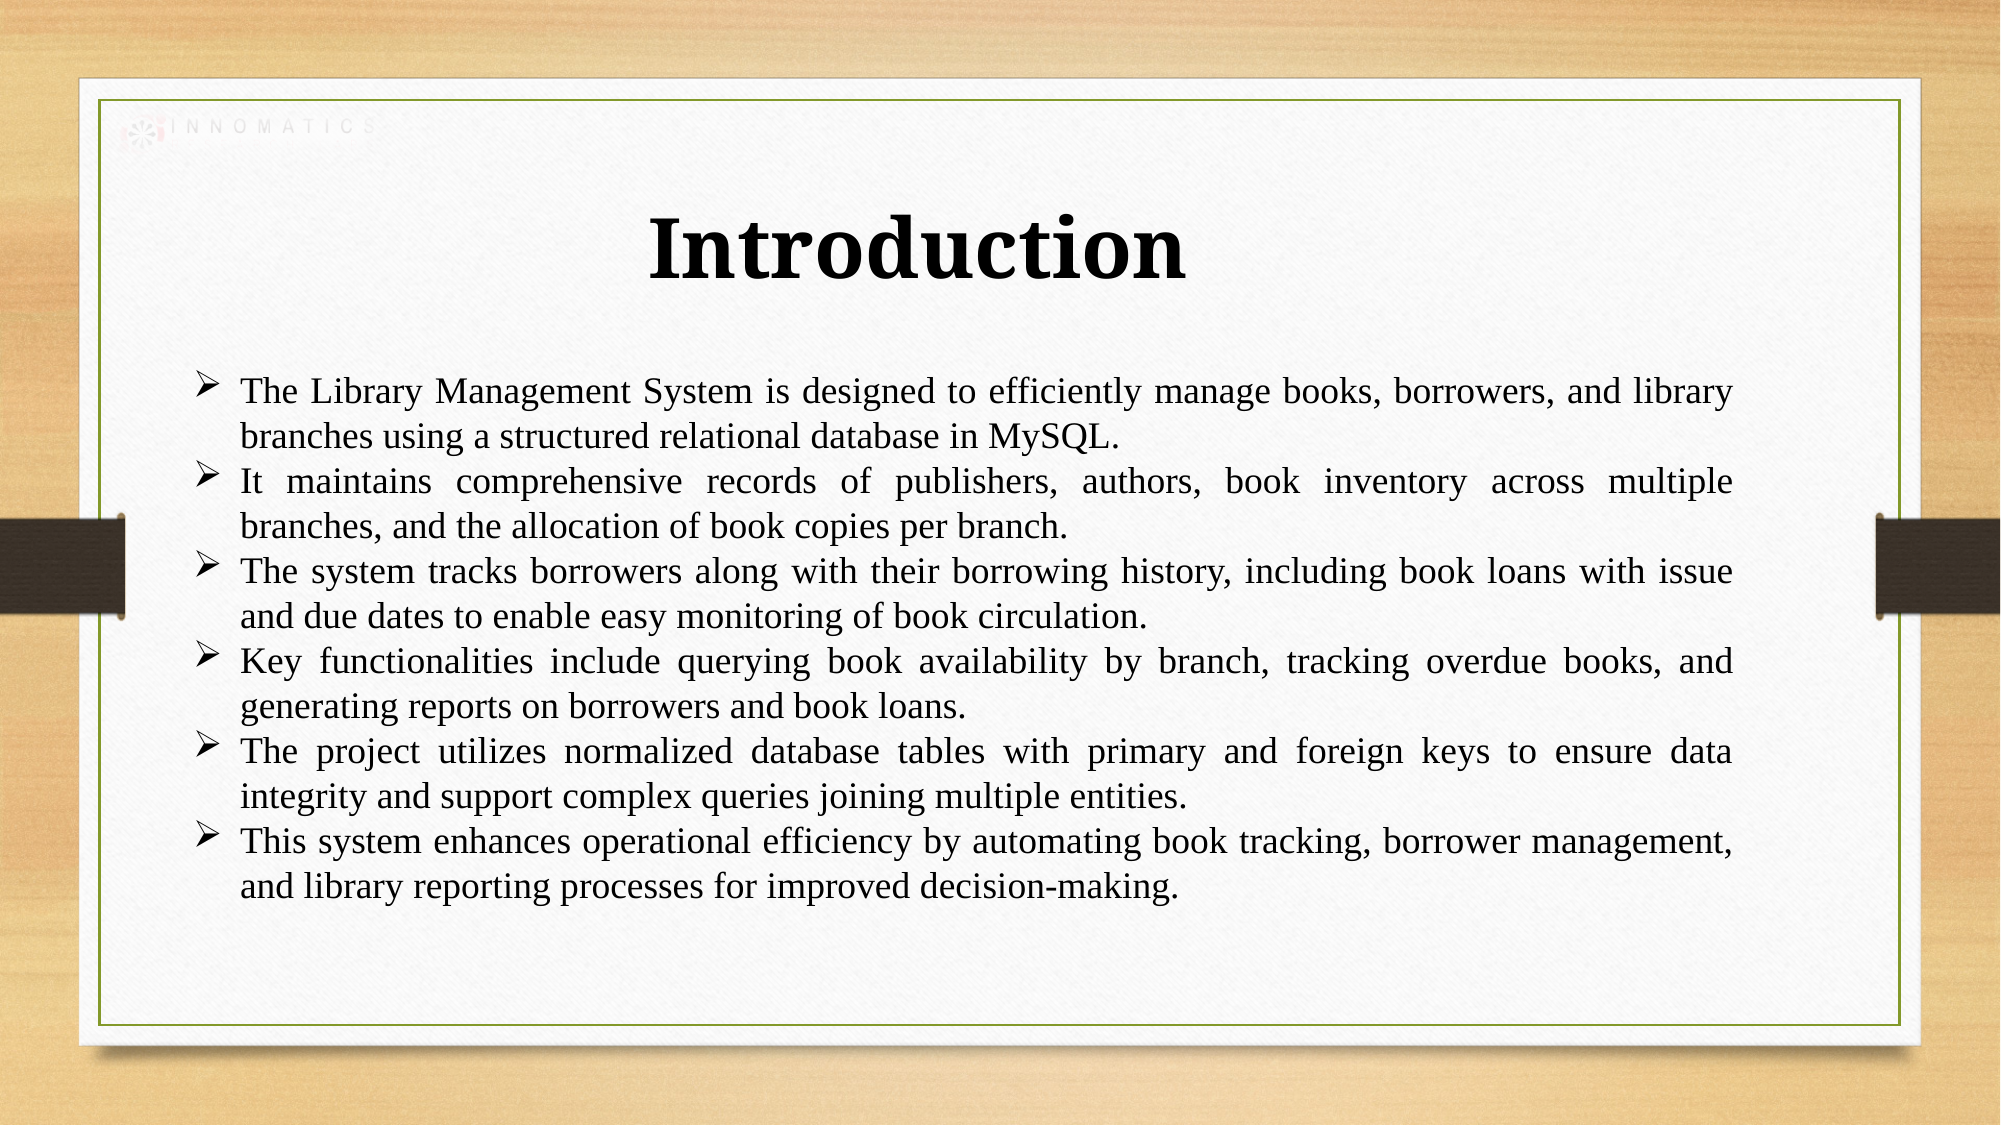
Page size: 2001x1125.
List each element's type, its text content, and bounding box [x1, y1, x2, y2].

text_box Introduction [330, 188, 1507, 304]
picture [0, 0, 2001, 1125]
text_box The Library Management System is designed to efficiently manage books, borrowers, and library branches using a structured relational database in MySQL. It maintains comprehensive records of publishers, authors, book inventory across multiple branches, and the allocation of book copies per branch. The system tracks borrowers along with their borrowing history, including book loans with issue and due dates to enable easy monitoring of book circulation. Key functionalities include querying book availability by branch, tracking overdue books, and generating reports on borrowers and book loans. The project utilizes normalized database tables with primary and foreign keys to ensure data integrity and support complex queries joining multiple entities. This system enhances operational efficiency by automating book tracking, borrower management, and library reporting processes for improved decision-making. [178, 358, 1750, 958]
